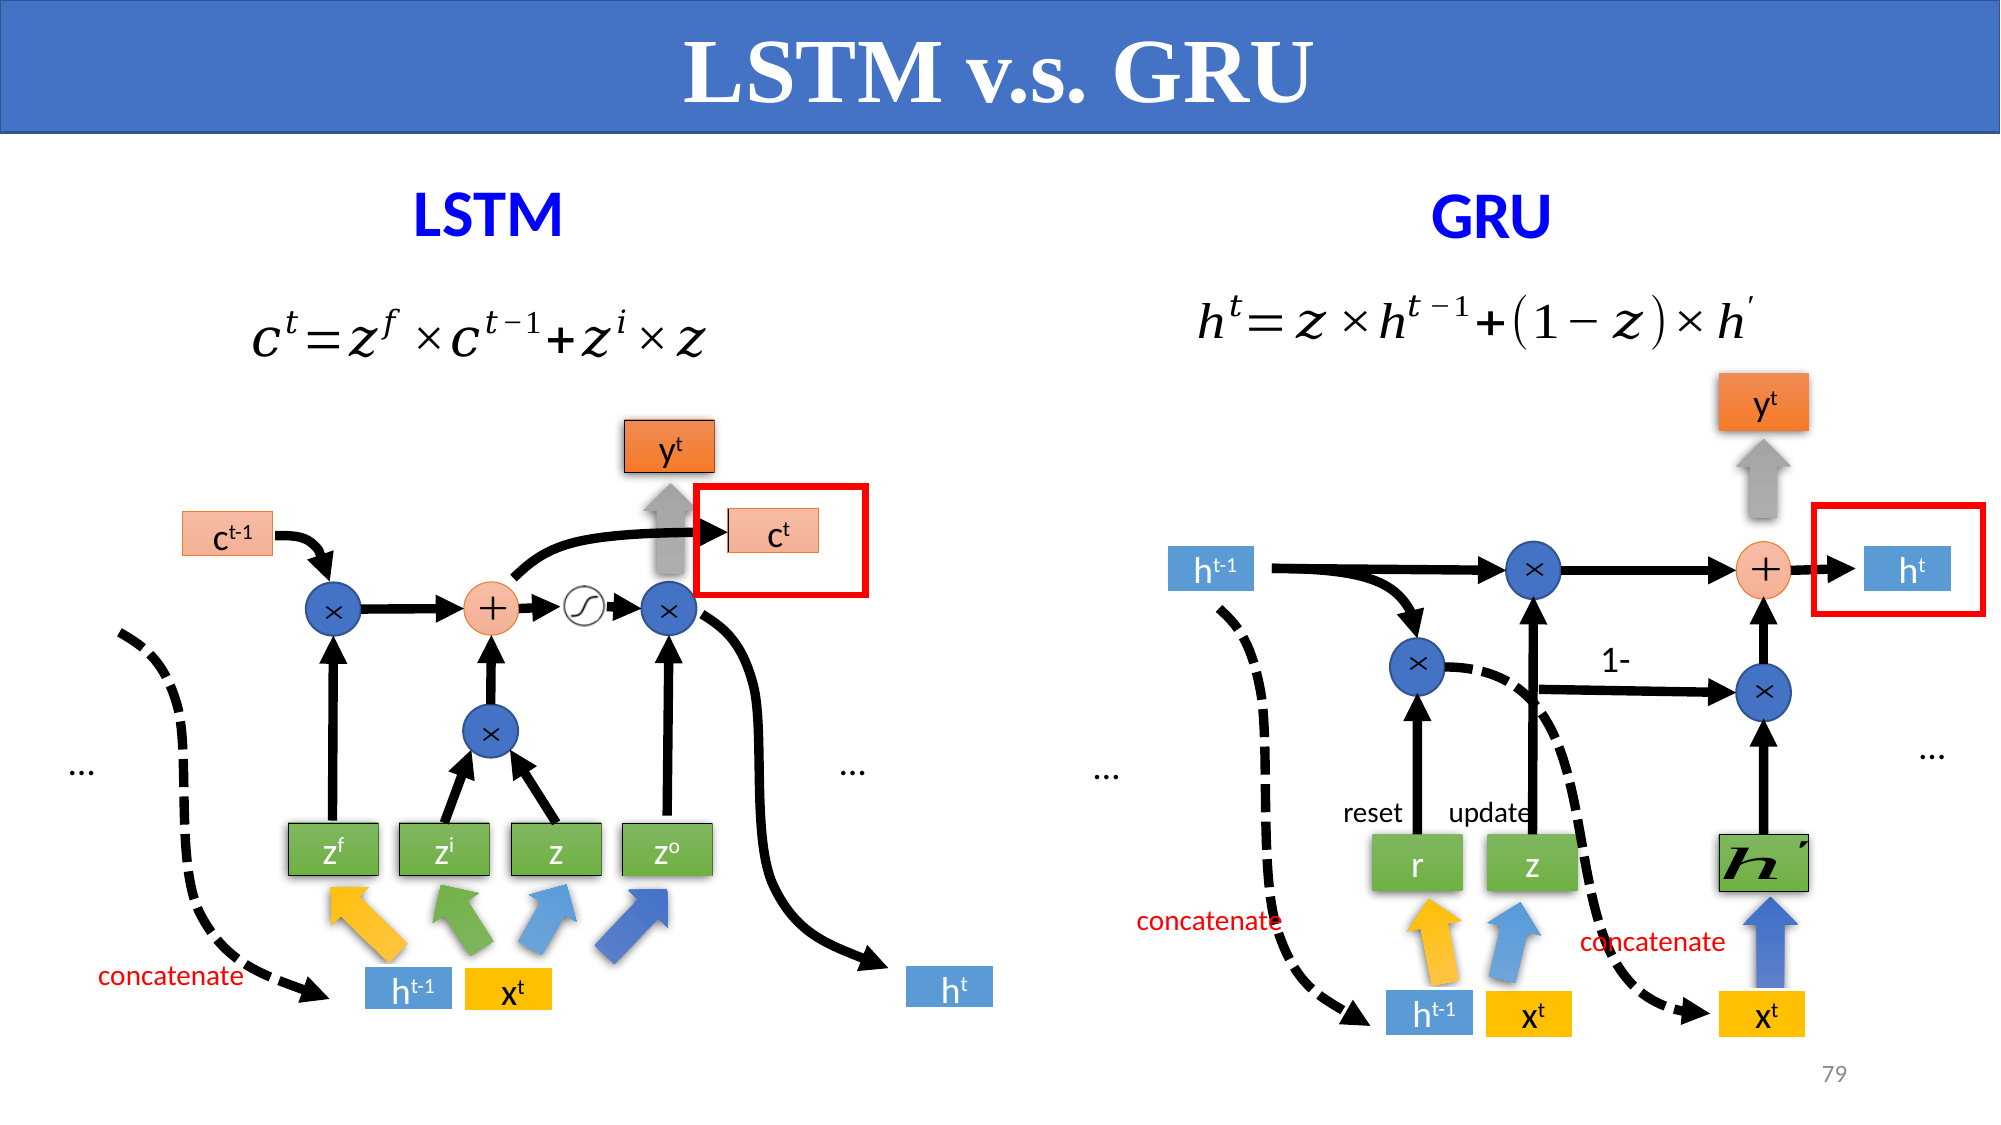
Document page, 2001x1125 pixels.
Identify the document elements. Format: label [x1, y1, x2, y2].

text_box [0, 0, 2000, 134]
text_box [1416, 164, 1569, 259]
text_box [399, 162, 580, 258]
text_box [1076, 371, 1984, 1045]
slide_number [1412, 1045, 1863, 1103]
text_box [53, 417, 1012, 1022]
